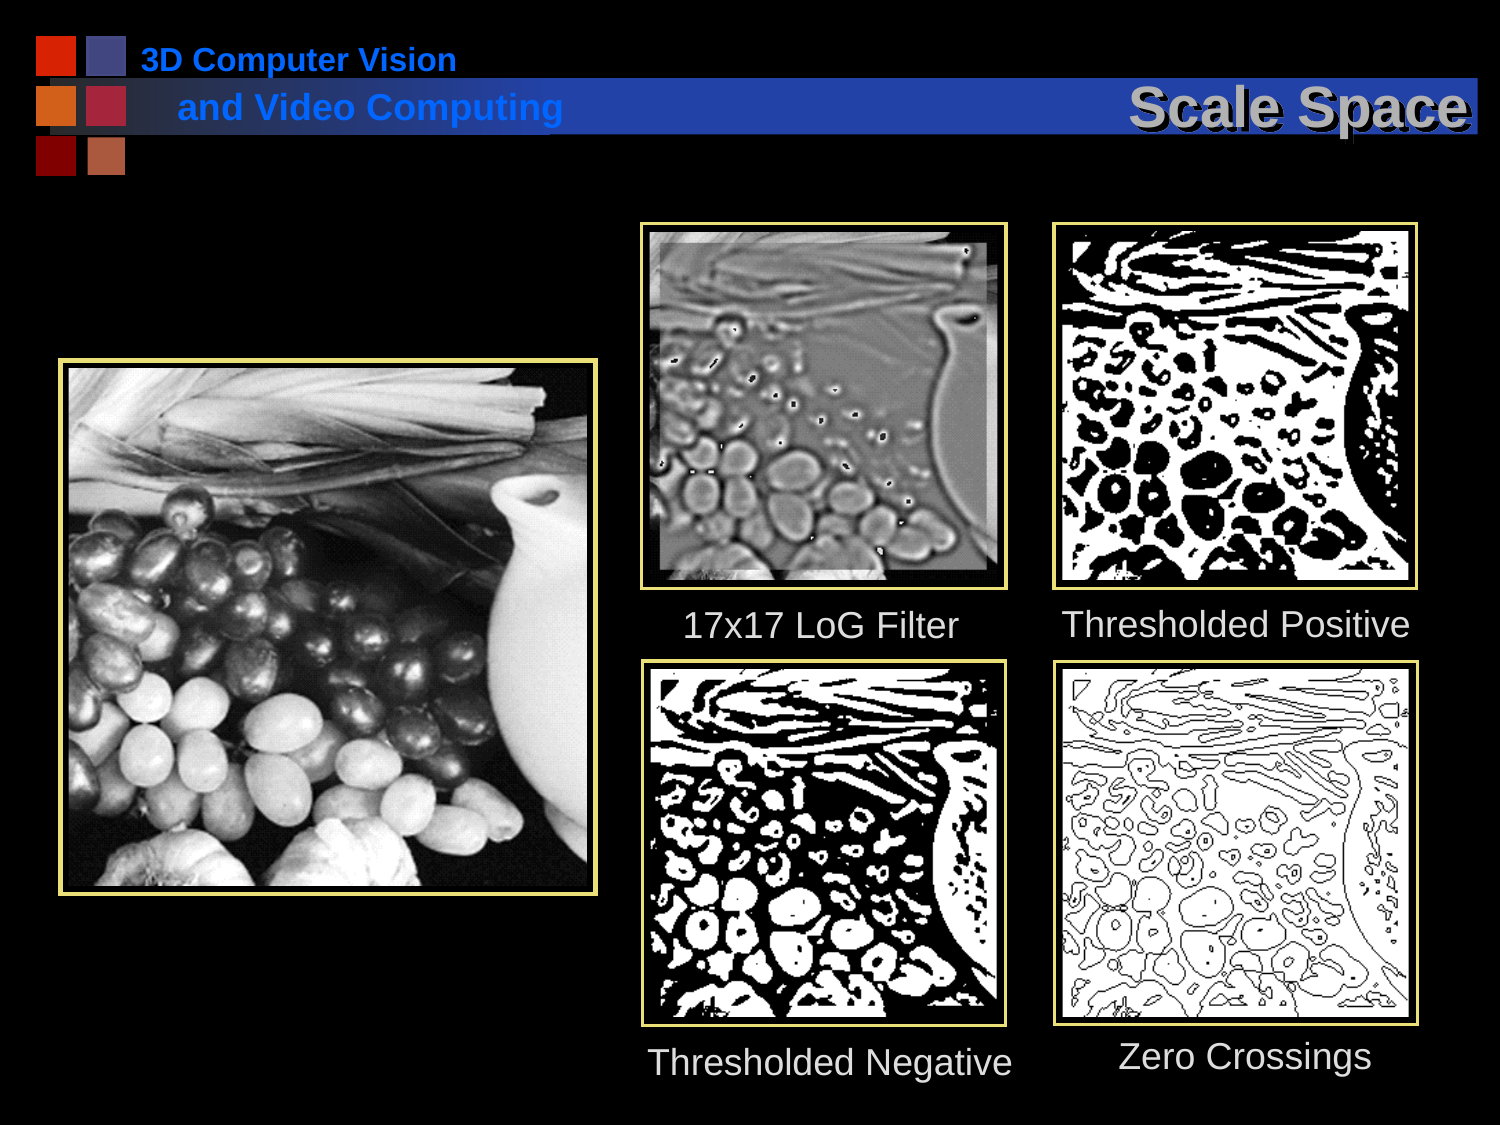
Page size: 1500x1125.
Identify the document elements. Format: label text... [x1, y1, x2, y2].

title Scale Space [1097, 46, 1500, 148]
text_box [62, 224, 1427, 1092]
